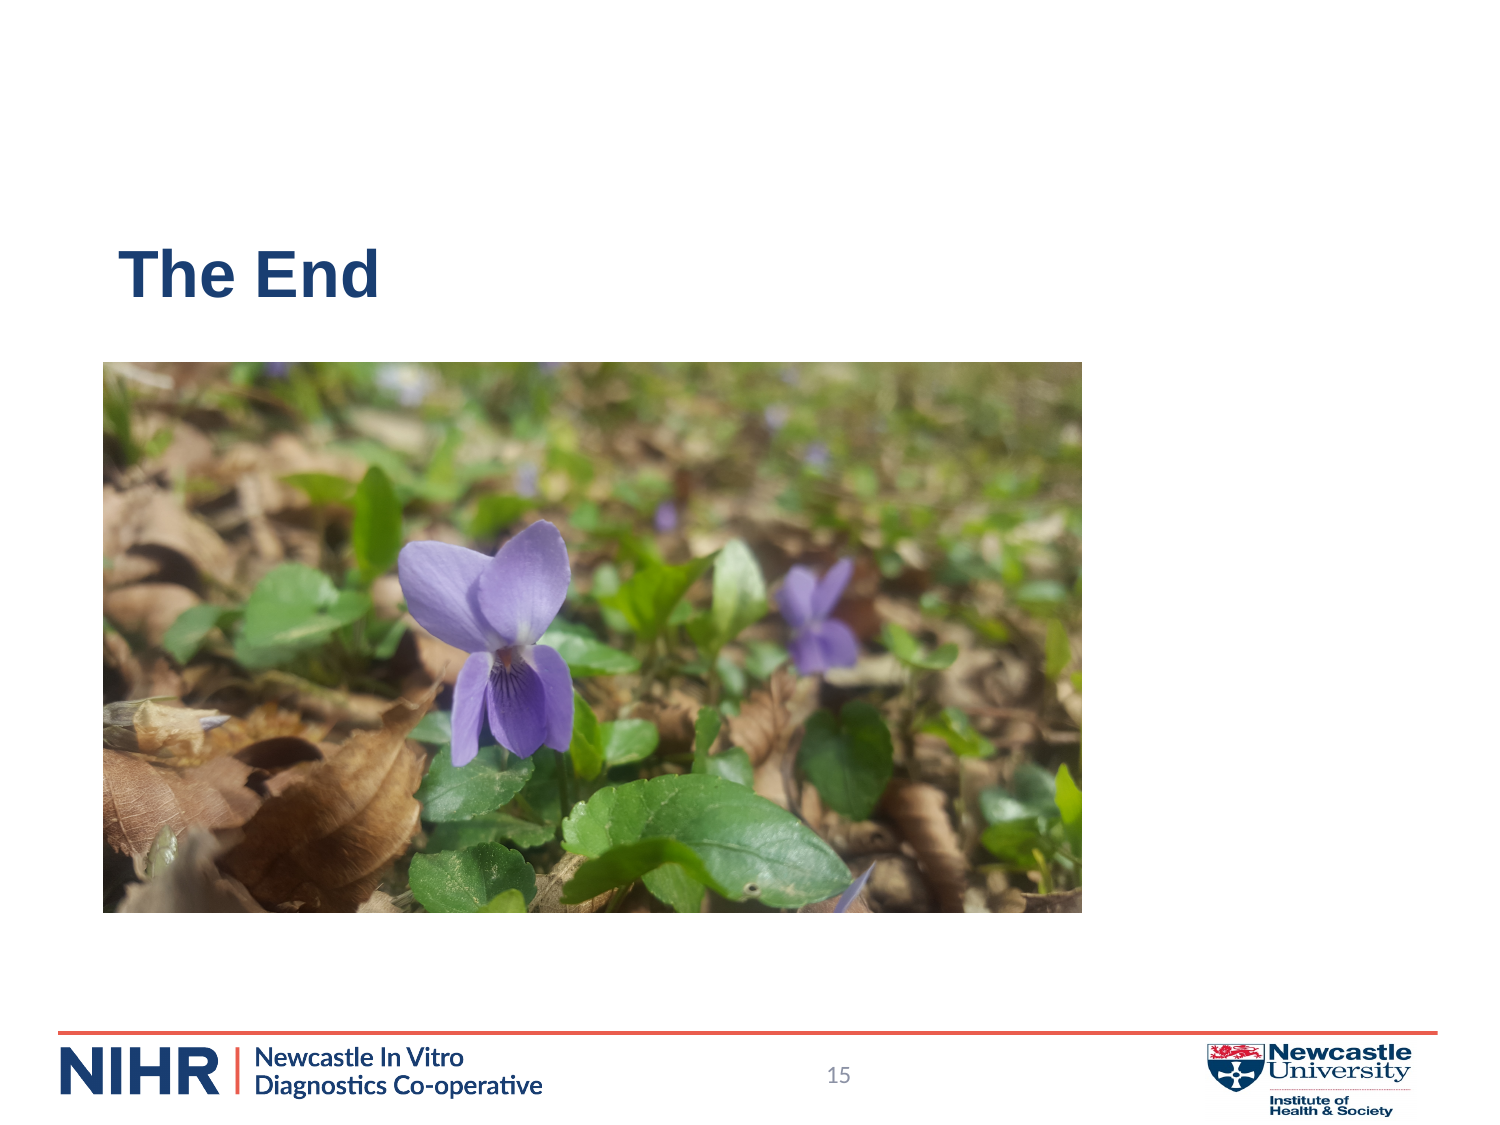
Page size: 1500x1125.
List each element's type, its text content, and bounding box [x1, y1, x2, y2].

picture [1205, 1036, 1417, 1121]
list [103, 362, 1082, 913]
picture [60, 1046, 542, 1100]
title The End [103, 203, 1397, 348]
slide_number 15 [670, 1043, 1008, 1103]
